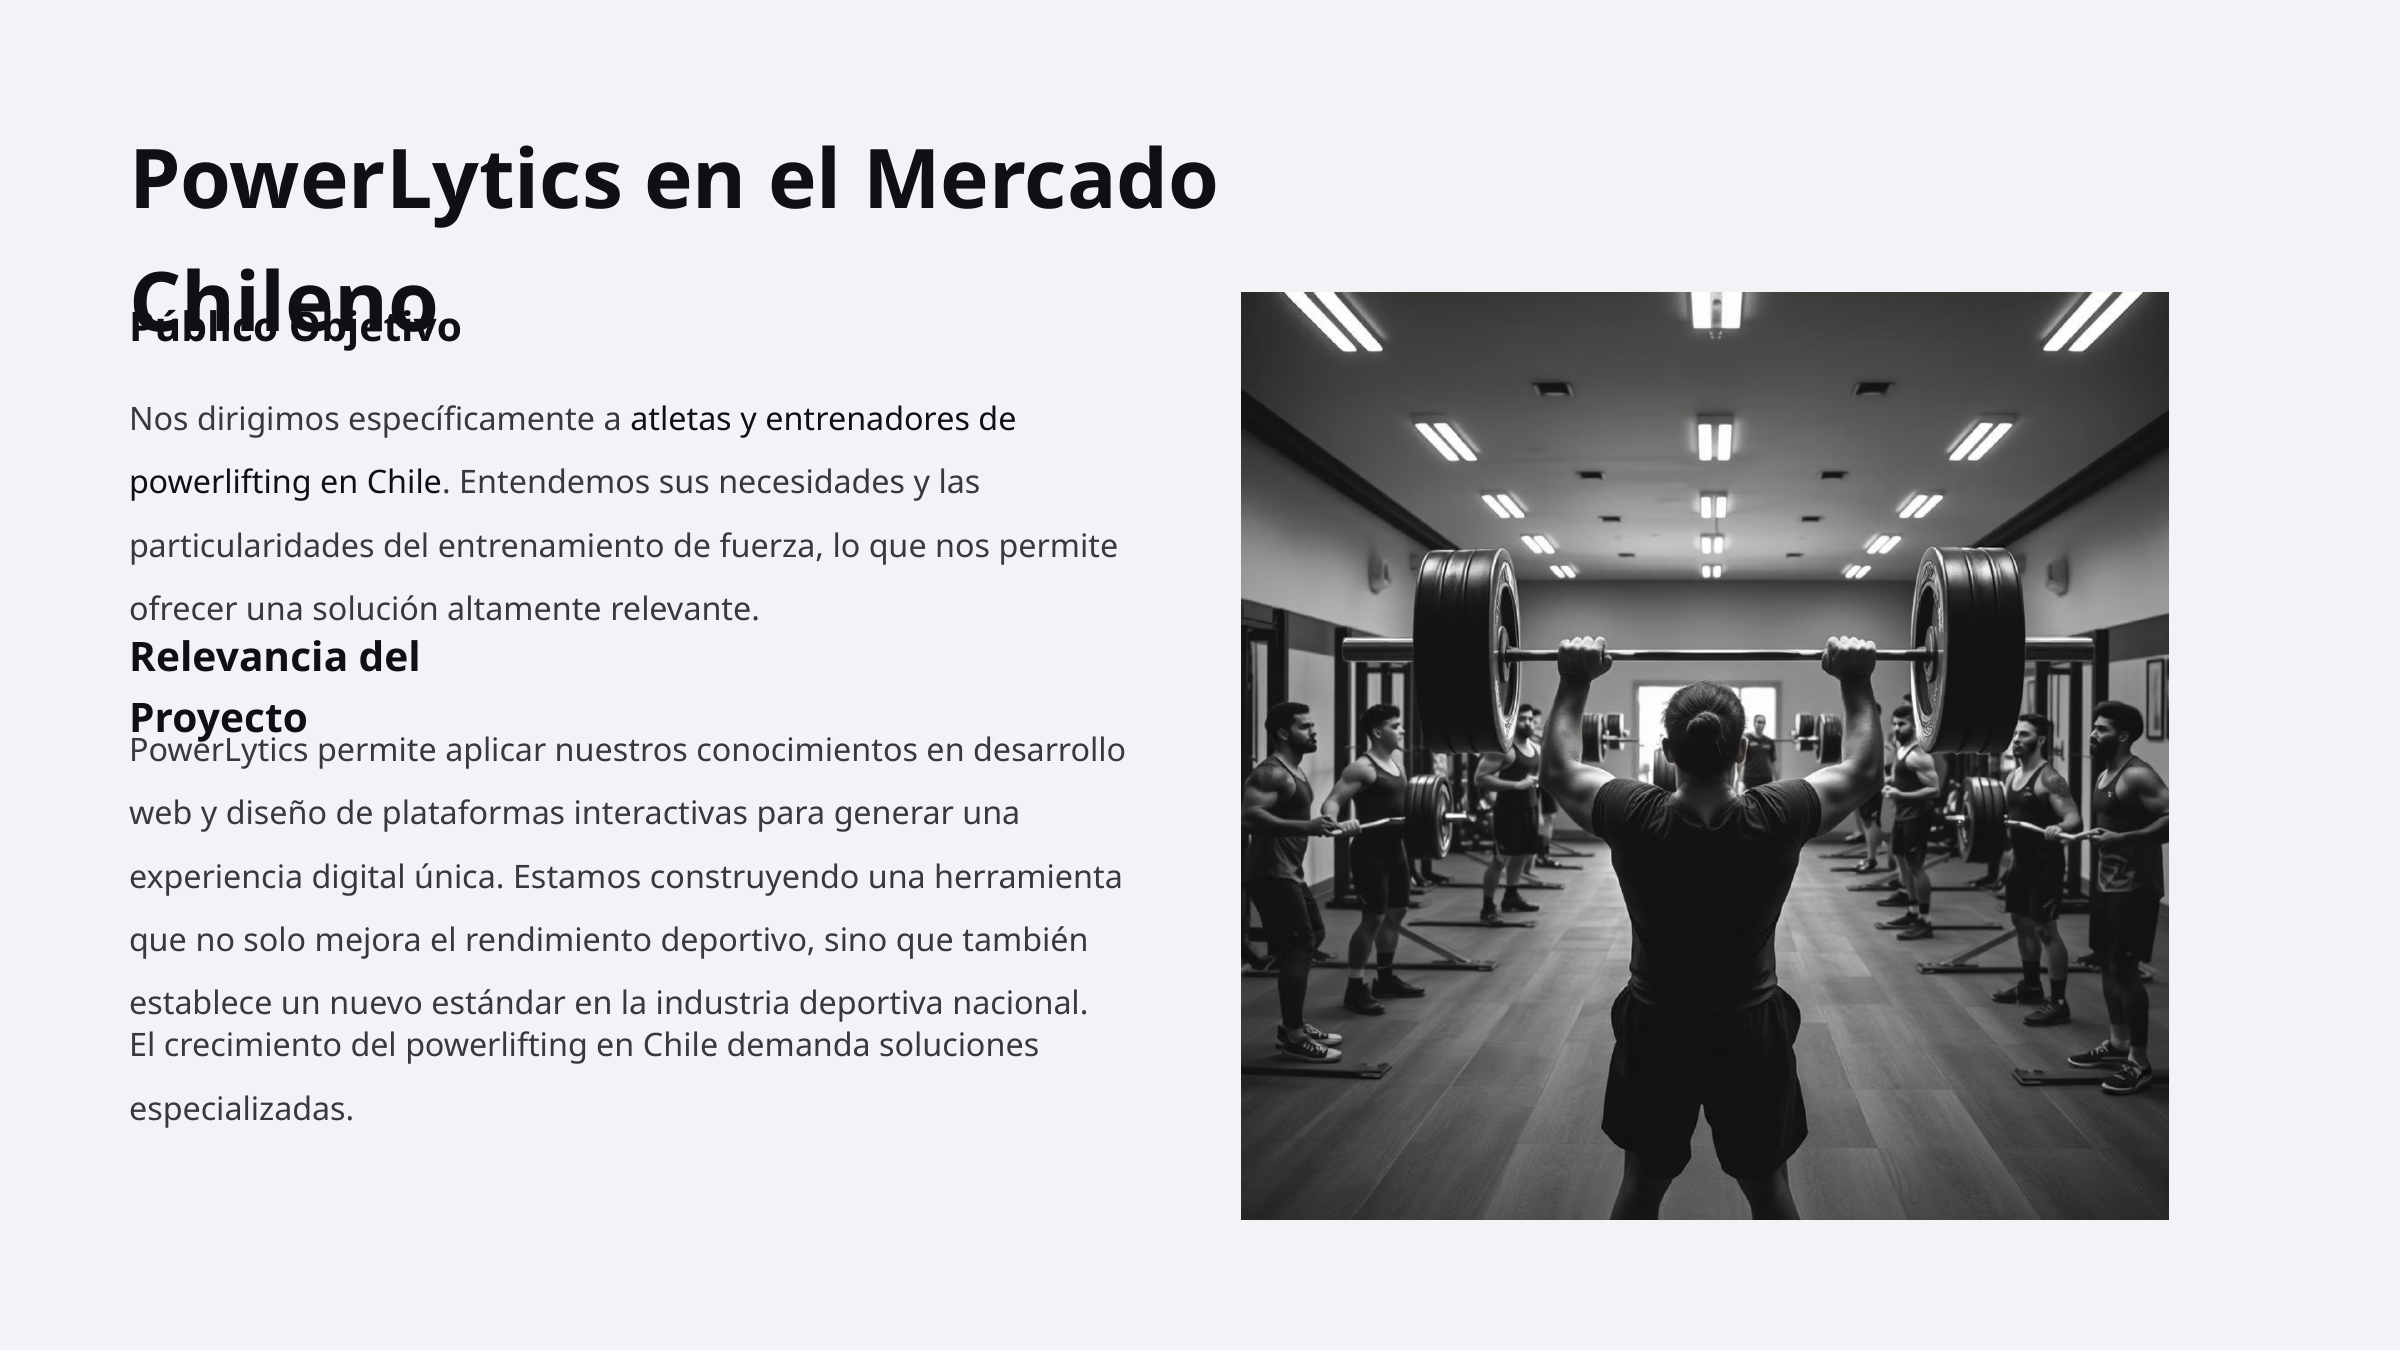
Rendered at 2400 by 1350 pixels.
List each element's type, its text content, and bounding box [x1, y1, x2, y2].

text_box Público Objetivo [129, 288, 545, 341]
picture [1241, 292, 2170, 1220]
text_box PowerLytics permite aplicar nuestros conocimientos en desarrollo web y diseño de plataformas interactivas para generar una experiencia digital única. Estamos construyendo una herramienta que no solo mejora el rendimiento deportivo, sino que también establece un nuevo estándar en la industria deportiva nacional. [129, 704, 1160, 970]
text_box Relevancia del Proyecto [129, 619, 581, 671]
text_box Nos dirigimos específicamente a atletas y entrenadores de powerlifting en Chile. Entendemos sus necesidades y las particularidades del entrenamiento de fuerza, lo que nos permite ofrecer una solución altamente relevante. [129, 373, 1160, 586]
text_box El crecimiento del powerlifting en Chile demanda soluciones especializadas. [129, 999, 1160, 1106]
text_box PowerLytics en el Mercado Chileno [129, 101, 1466, 206]
